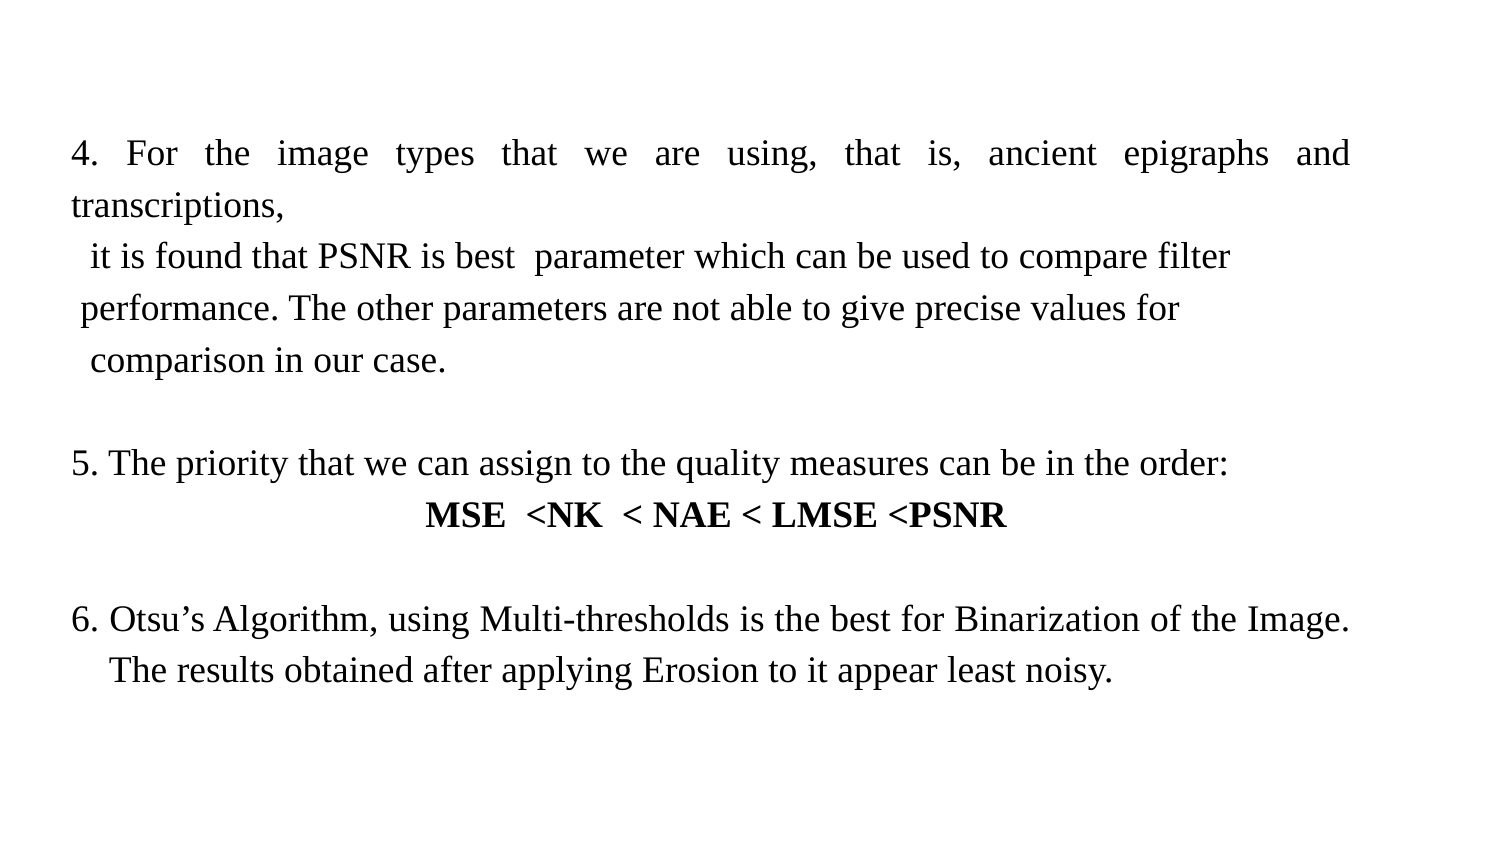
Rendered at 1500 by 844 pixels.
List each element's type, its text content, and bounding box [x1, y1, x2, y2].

text_box 4. For the image types that we are using, that is, ancient epigraphs and transcriptions, it is found that PSNR is best parameter which can be used to compare filter performance. The other parameters are not able to give precise values for comparison in our case. 5. The priority that we can assign to the quality measures can be in the order: MSE <NK < NAE < LMSE <PSNR 6. Otsu’s Algorithm, using Multi-thresholds is the best for Binarization of the Image. The results obtained after applying Erosion to it appear least noisy. [55, 106, 1367, 763]
